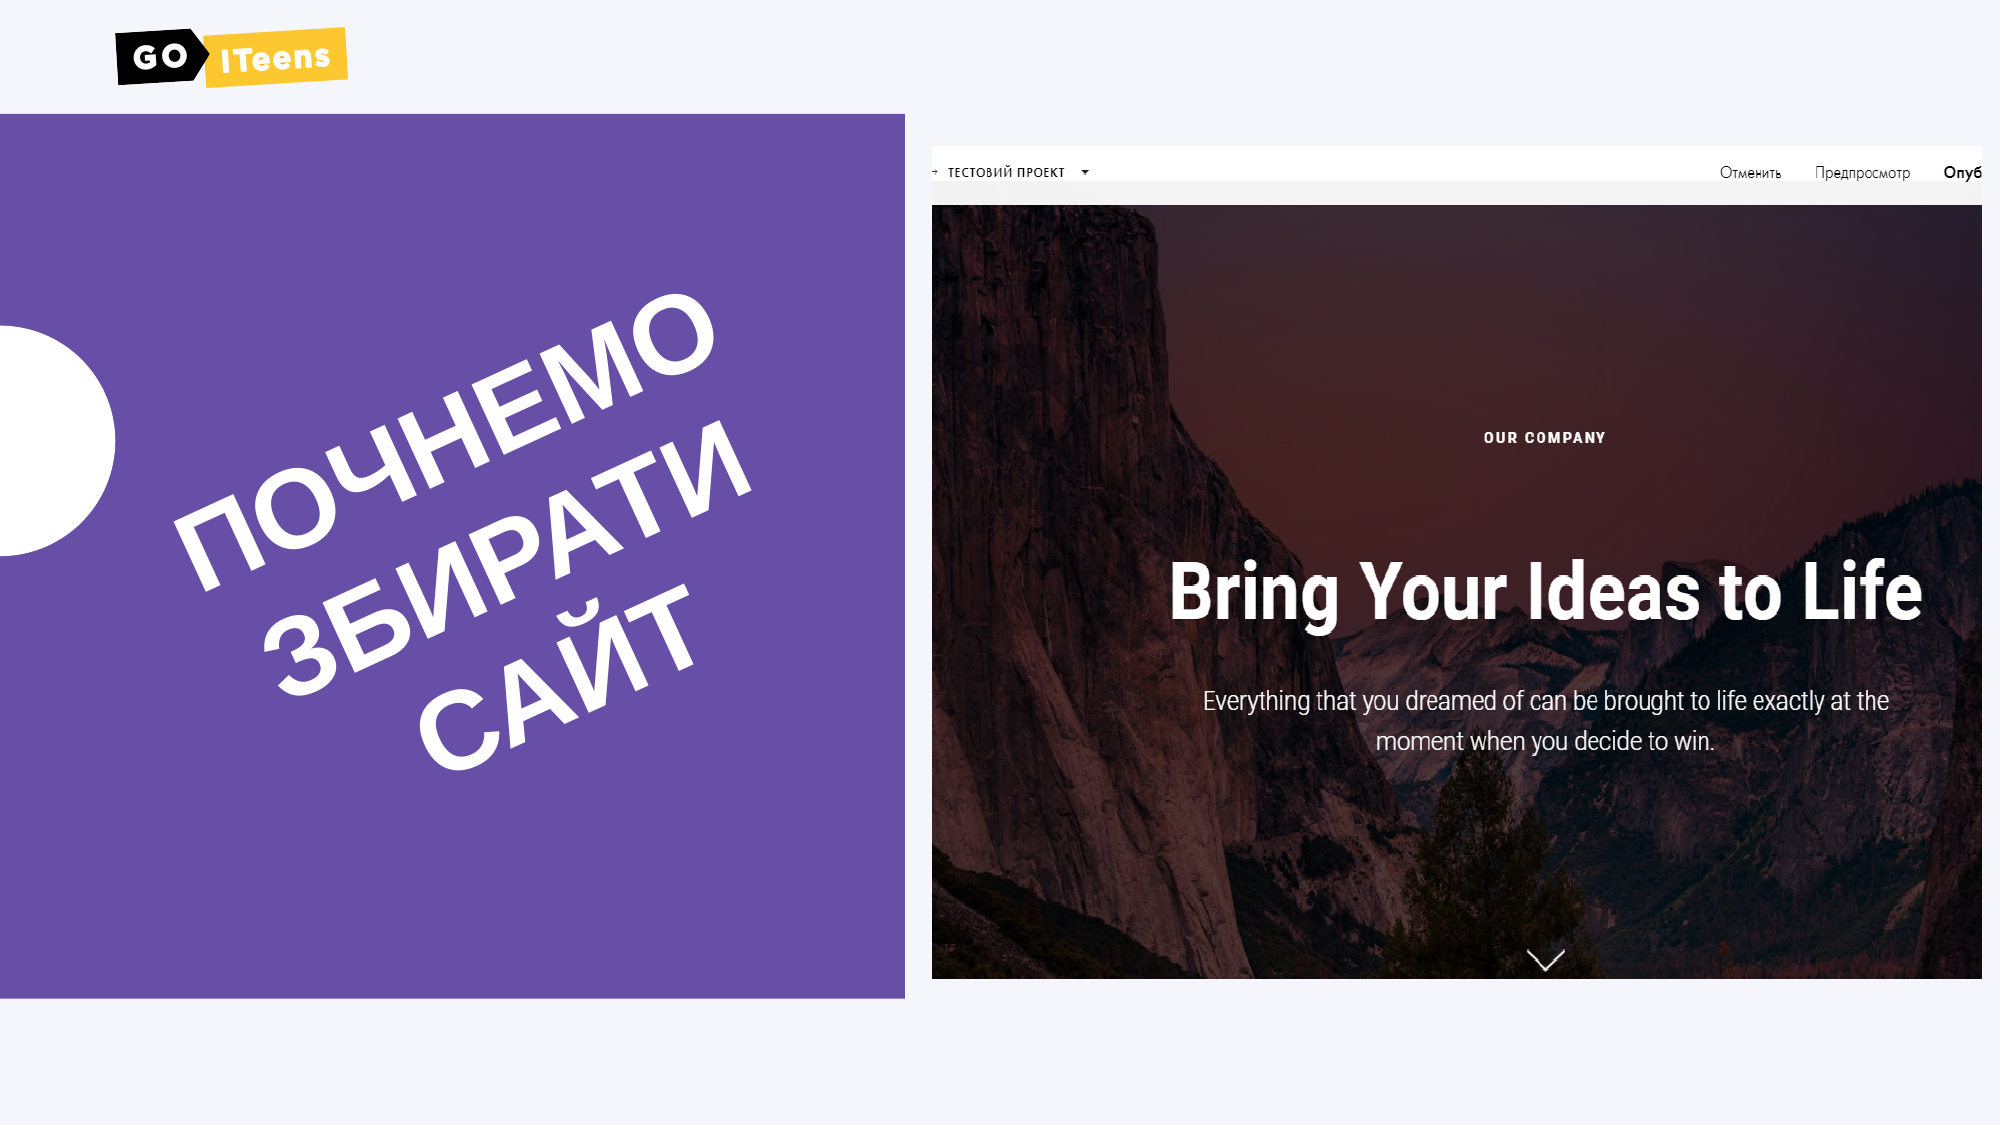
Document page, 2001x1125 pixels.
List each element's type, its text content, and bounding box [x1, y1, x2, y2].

picture [932, 146, 1982, 979]
picture [115, 27, 348, 88]
text_box ПОЧНЕМО ЗБИРАТИ САЙТ [105, 222, 900, 889]
